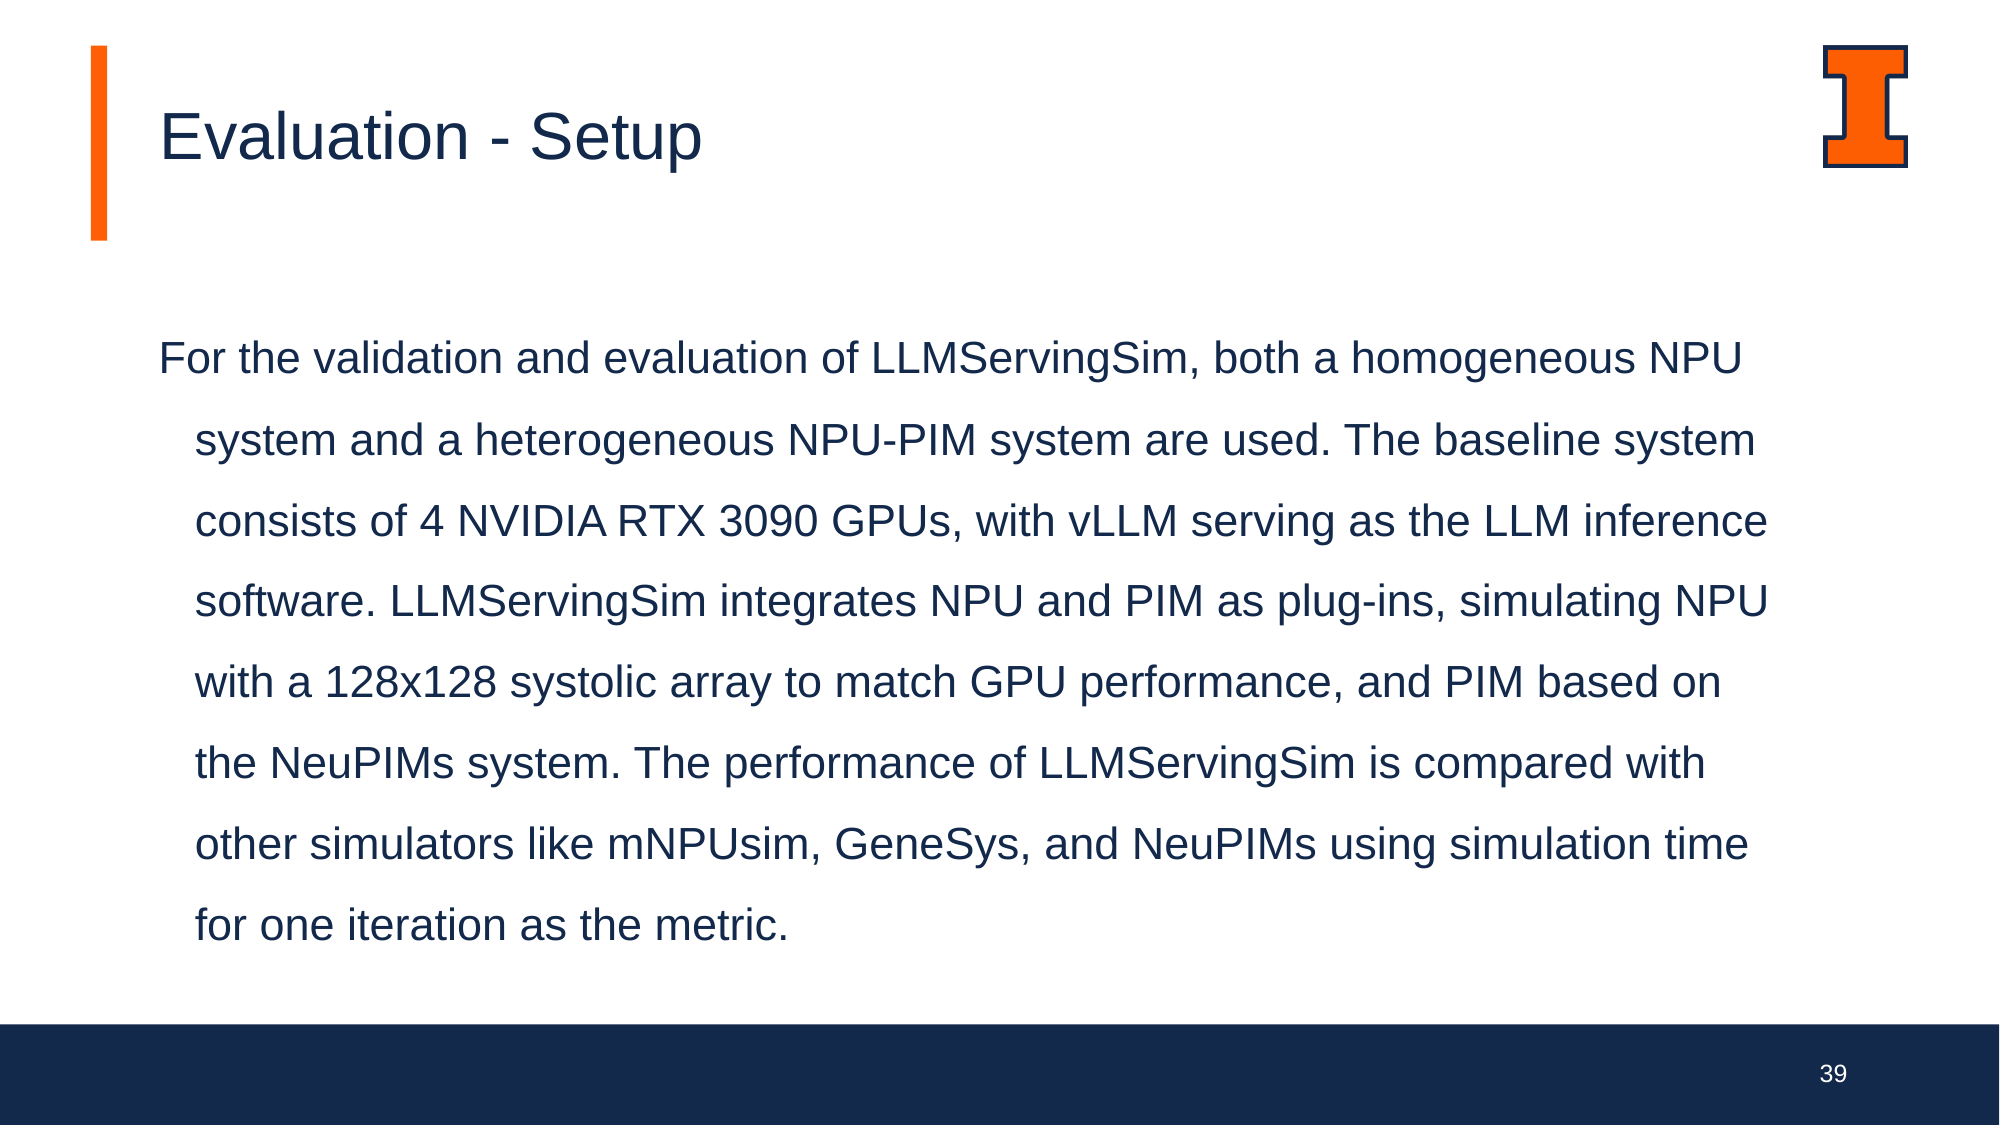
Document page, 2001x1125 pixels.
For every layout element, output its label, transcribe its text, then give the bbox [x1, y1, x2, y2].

picture [1823, 45, 1908, 168]
list Evaluation - Setup [107, 45, 1809, 241]
list For the validation and evaluation of LLMServingSim, both a homogeneous NPU system and a heterogeneous NPU-PIM system are used. The baseline system consists of 4 NVIDIA RTX 3090 GPUs, with vLLM serving as the LLM inference software. LLMServingSim integrates NPU and PIM as plug-ins, simulating NPU with a 128x128 systolic array to match GPU performance, and PIM based on the NeuPIMs system. The performance of LLMServingSim is compared with other simulators like mNPUsim, GeneSys, and NeuPIMs using simulation time for one iteration as the metric. [107, 294, 1809, 971]
slide_number 39 [1412, 1042, 1863, 1103]
